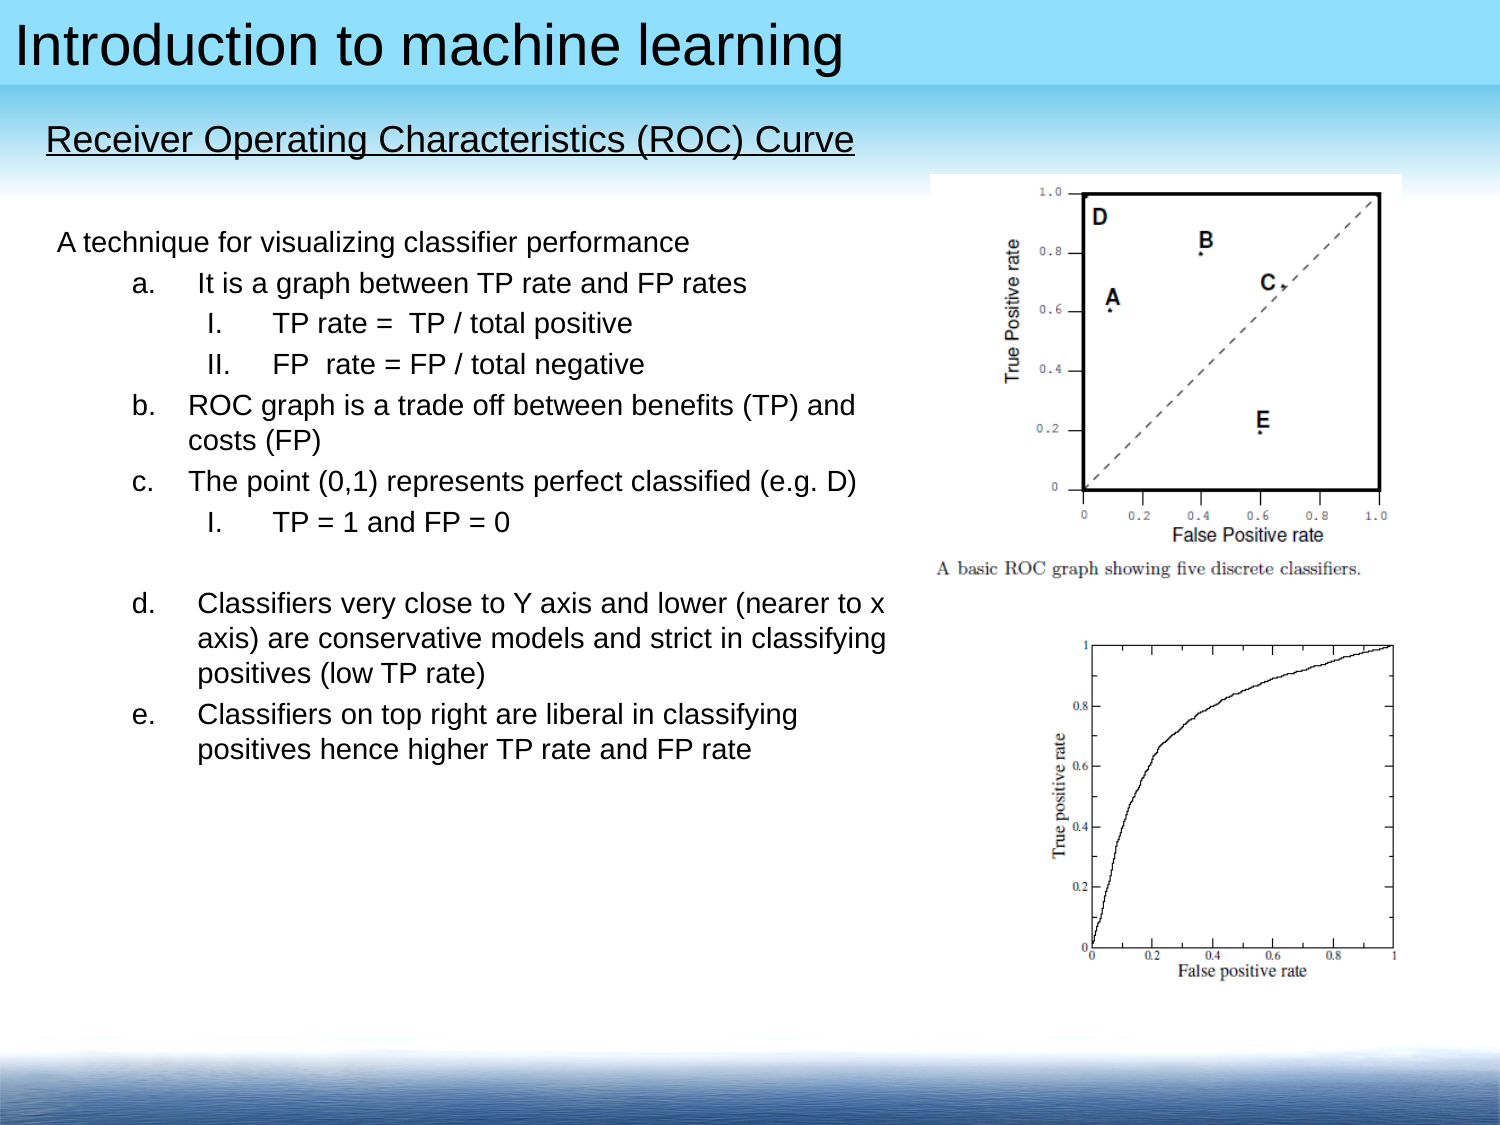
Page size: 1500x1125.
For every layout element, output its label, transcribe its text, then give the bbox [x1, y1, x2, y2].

picture [930, 174, 1402, 588]
picture [1050, 637, 1413, 988]
text_box A technique for visualizing classifier performance It is a graph between TP rate and FP rates TP rate = TP / total positive FP rate = FP / total negative ROC graph is a trade off between benefits (TP) and costs (FP) The point (0,1) represents perfect classified (e.g. D) TP = 1 and FP = 0 Classifiers very close to Y axis and lower (nearer to x axis) are conservative models and strict in classifying positives (low TP rate) Classifiers on top right are liberal in classifying positives hence higher TP rate and FP rate [33, 175, 920, 773]
picture [0, 1037, 1500, 1125]
text_box Receiver Operating Characteristics (ROC) Curve [30, 107, 1413, 175]
